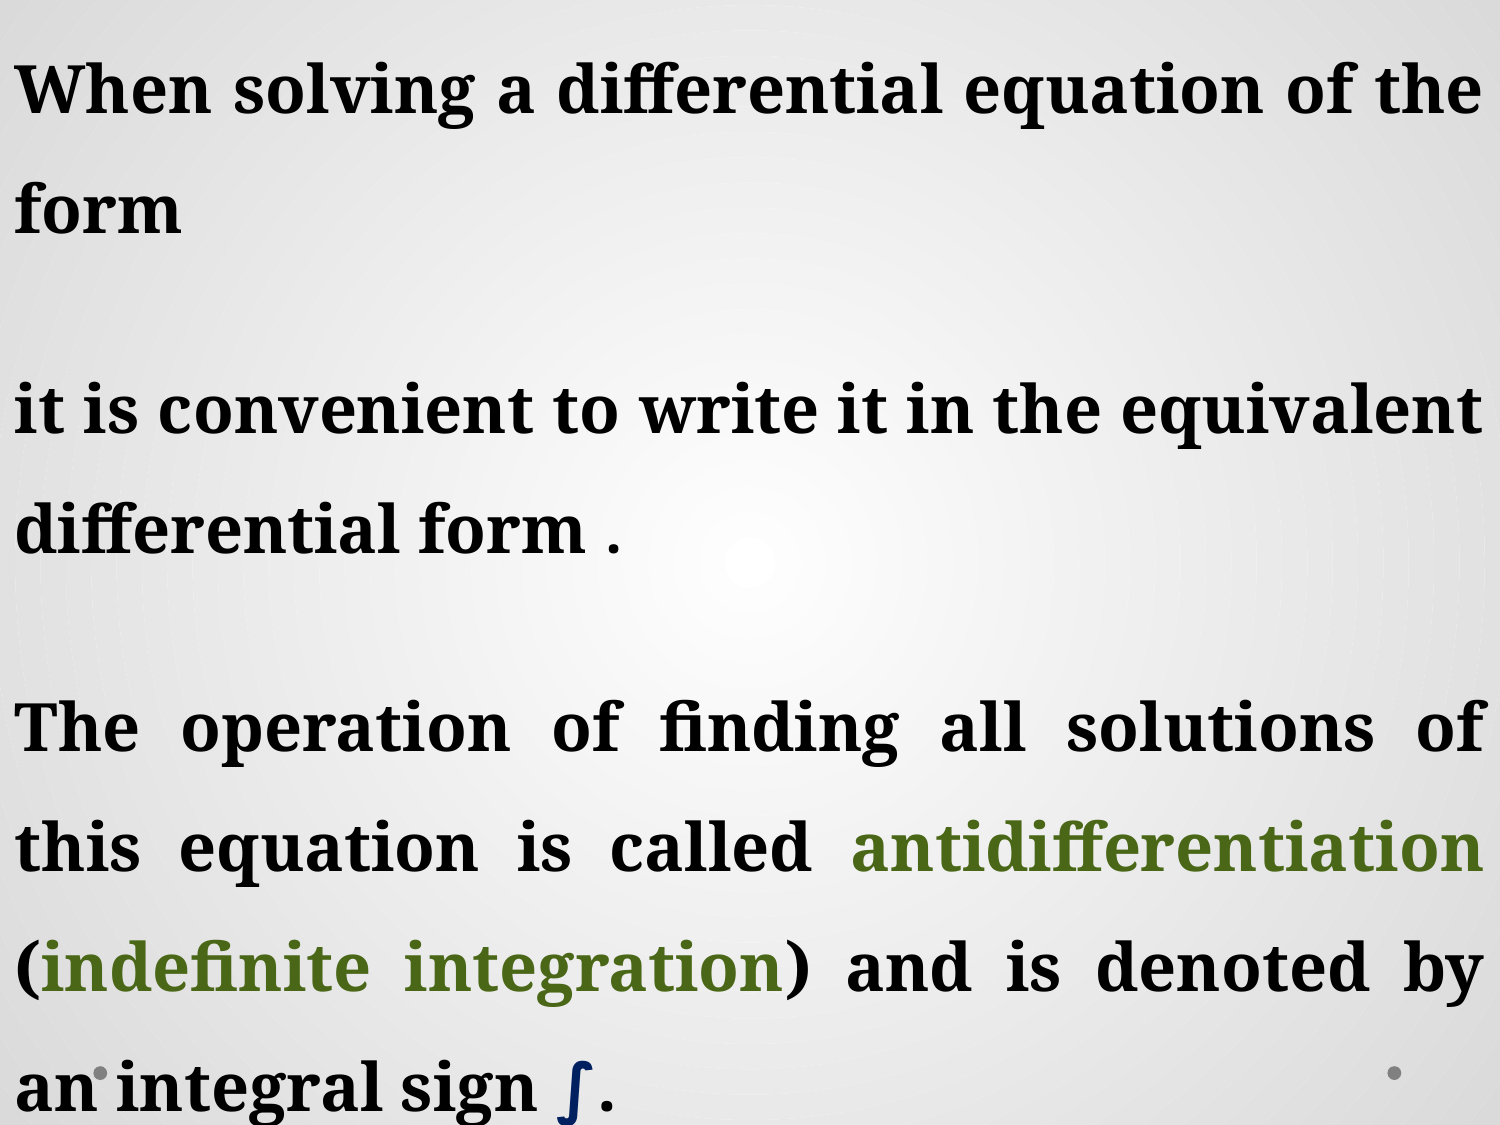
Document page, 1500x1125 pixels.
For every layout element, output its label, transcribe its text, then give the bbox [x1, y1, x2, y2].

text_box The operation of finding all solutions of this equation is called antidifferentiation (indefinite integration) and is denoted by an integral sign ∫. [0, 637, 1500, 1125]
